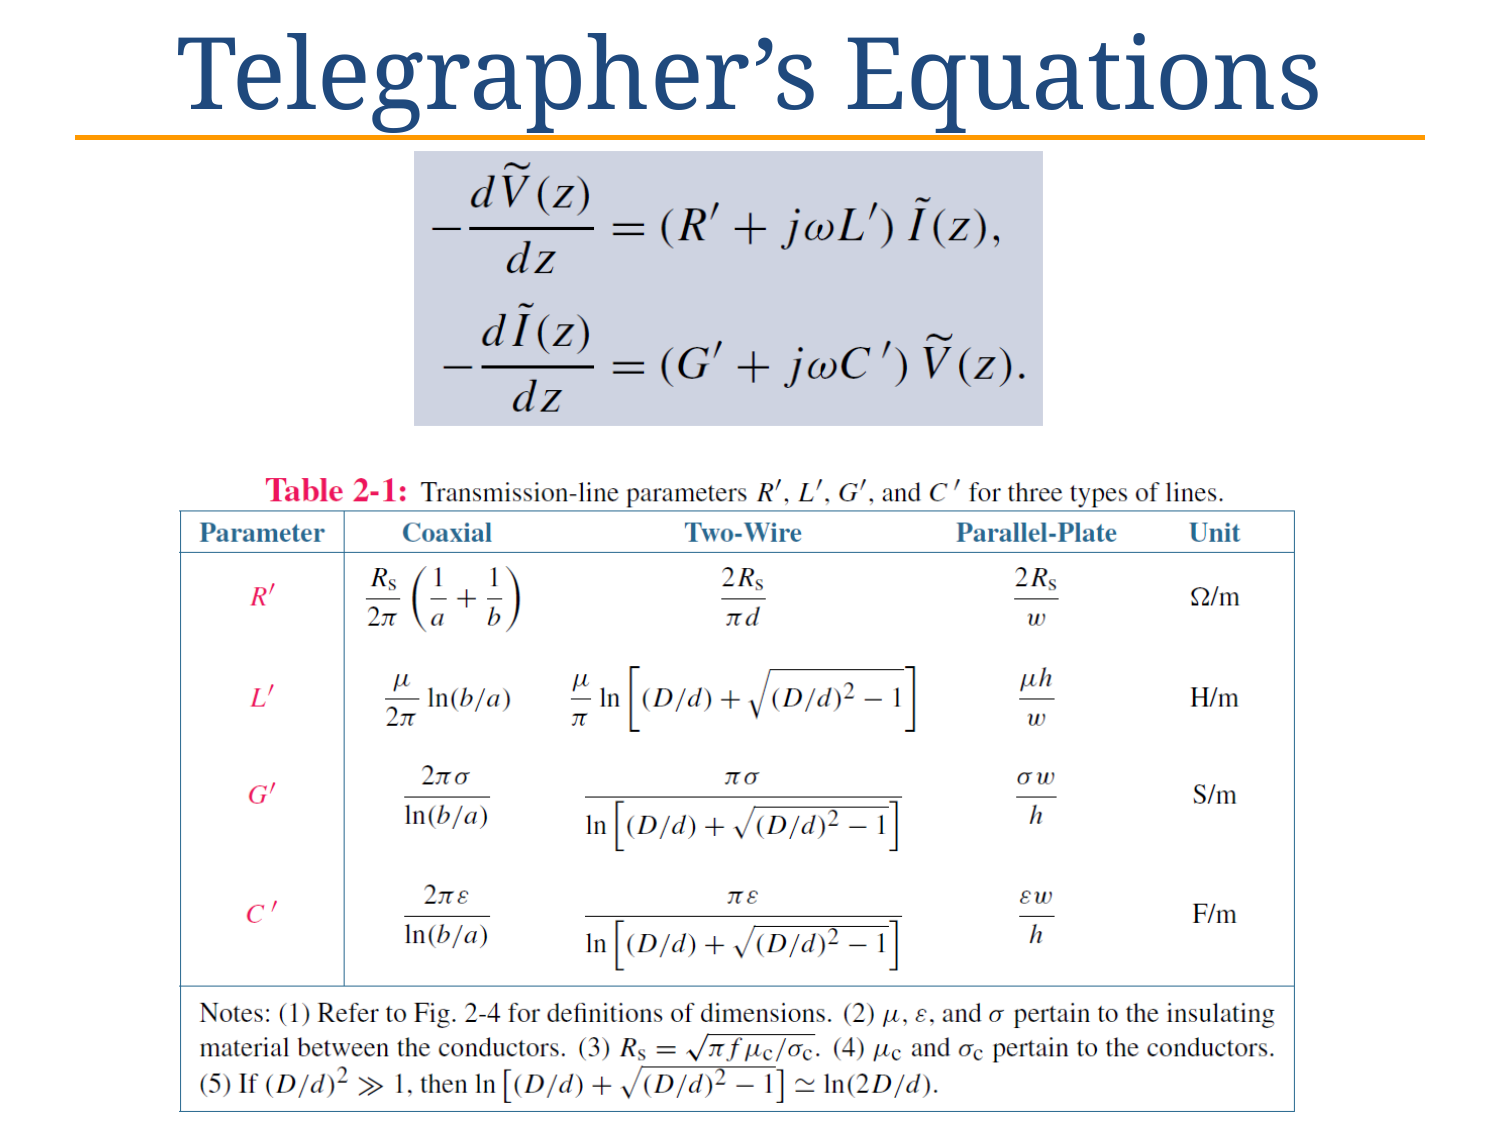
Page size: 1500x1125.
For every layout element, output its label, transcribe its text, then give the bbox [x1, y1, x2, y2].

picture [412, 149, 1045, 428]
picture [174, 470, 1303, 1115]
title Telegrapher’s Equations [0, 31, 1500, 107]
